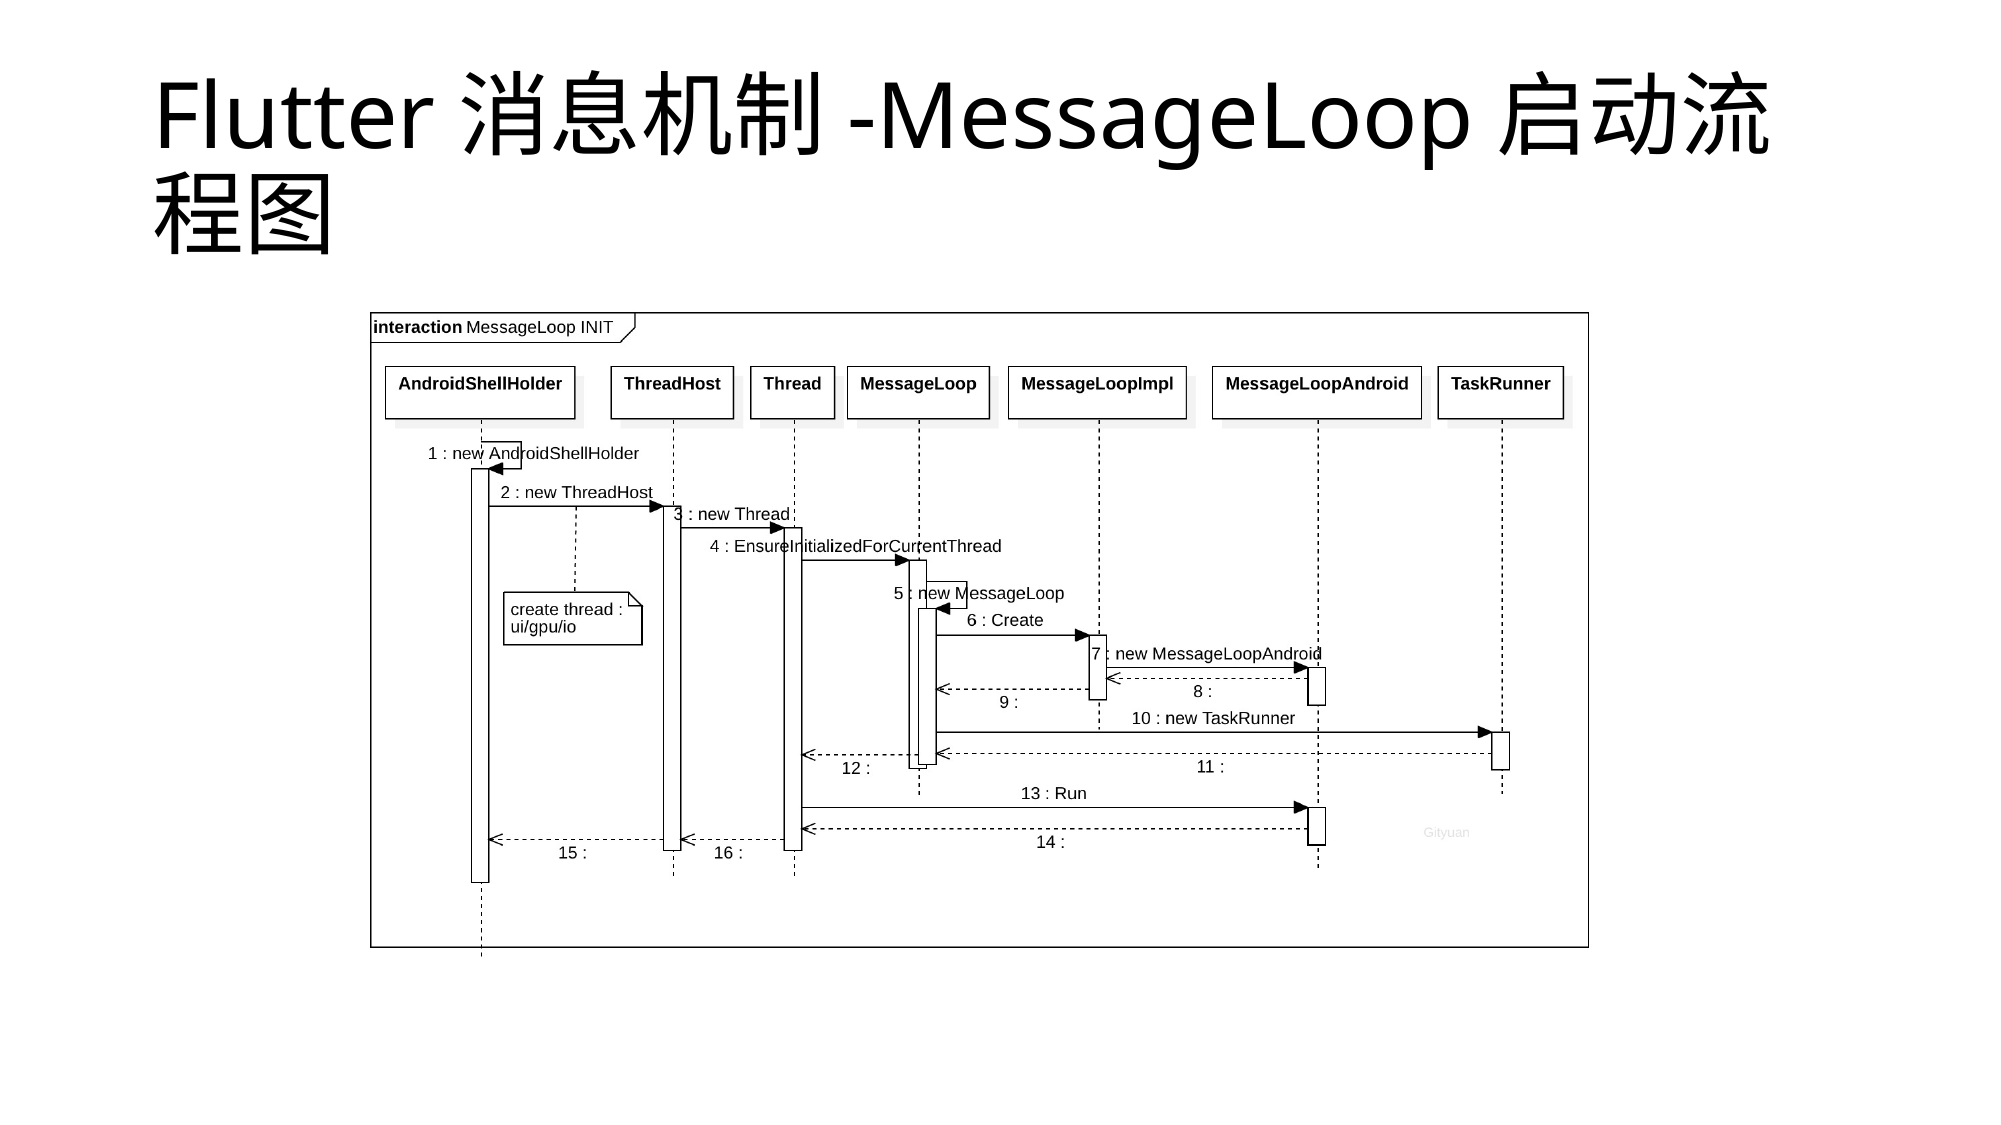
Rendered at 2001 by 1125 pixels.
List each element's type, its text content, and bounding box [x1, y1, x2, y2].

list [357, 299, 1643, 1014]
title Flutter消息机制-MessageLoop启动流程图 [137, 59, 1863, 278]
